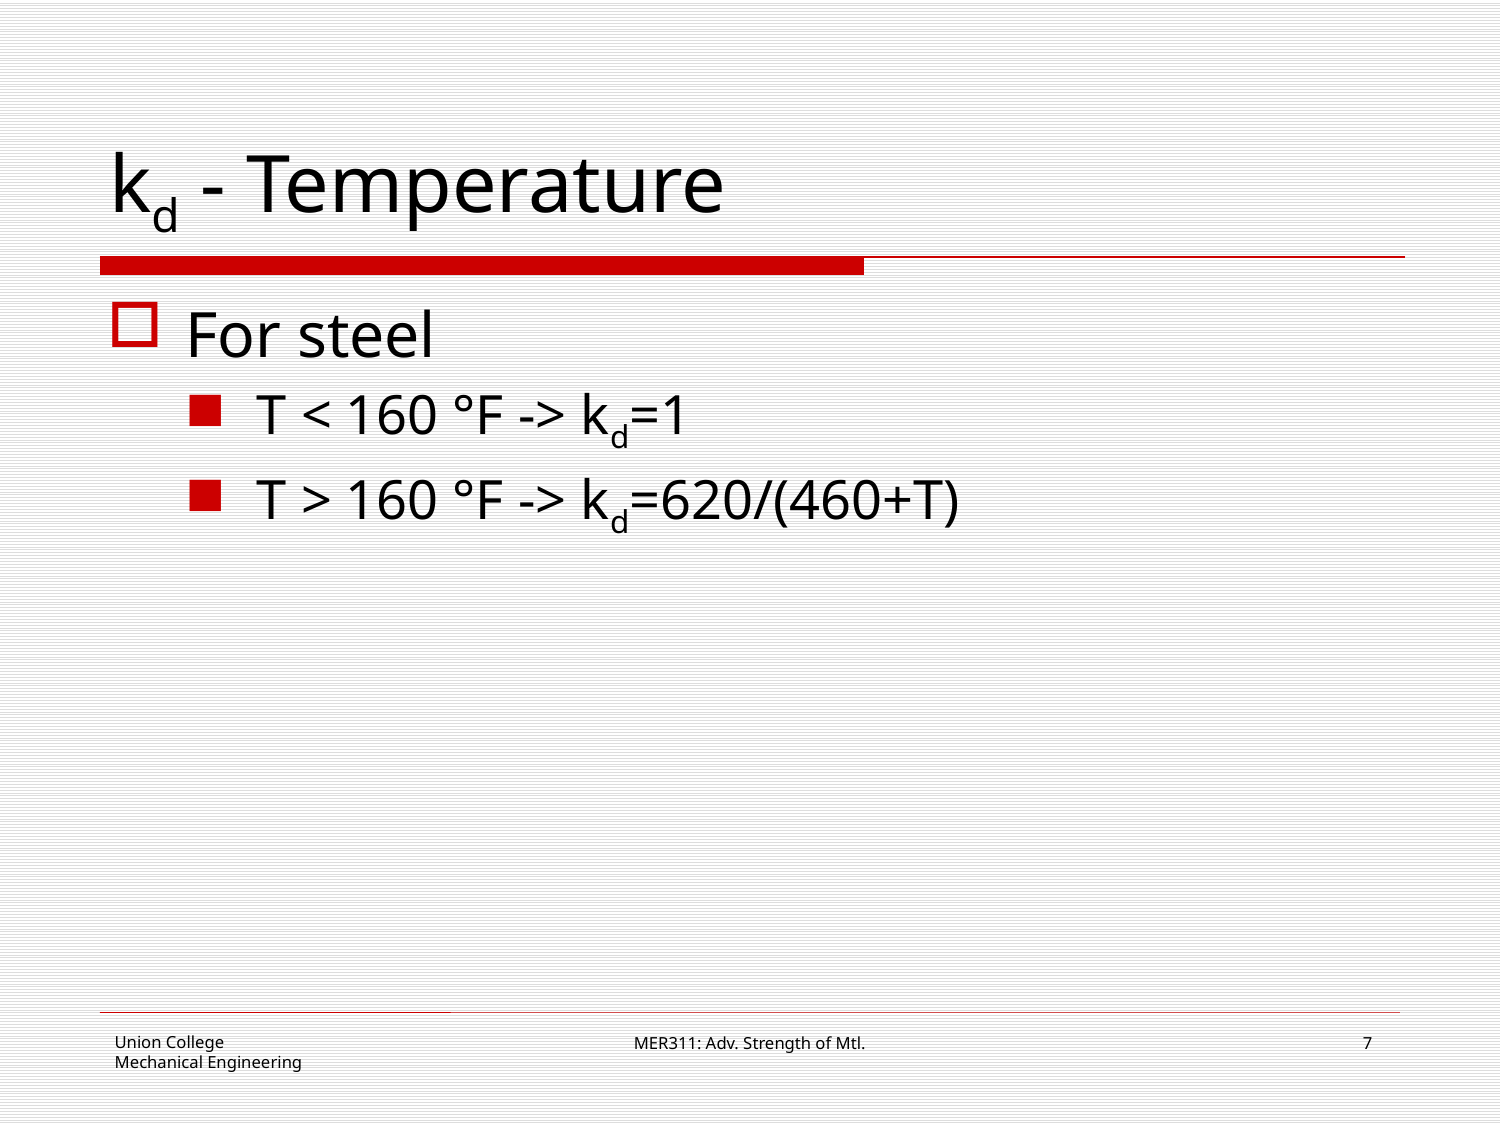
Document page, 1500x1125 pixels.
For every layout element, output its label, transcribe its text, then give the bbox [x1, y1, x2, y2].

slide_number 7 [1074, 1024, 1388, 1101]
list For steel T < 160 °F -> kd=1 T > 160 °F -> kd=620/(460+T) [92, 287, 1406, 988]
footer MER311: Adv. Strength of Mtl. [512, 1024, 988, 1101]
title kd - Temperature [93, 49, 1407, 250]
